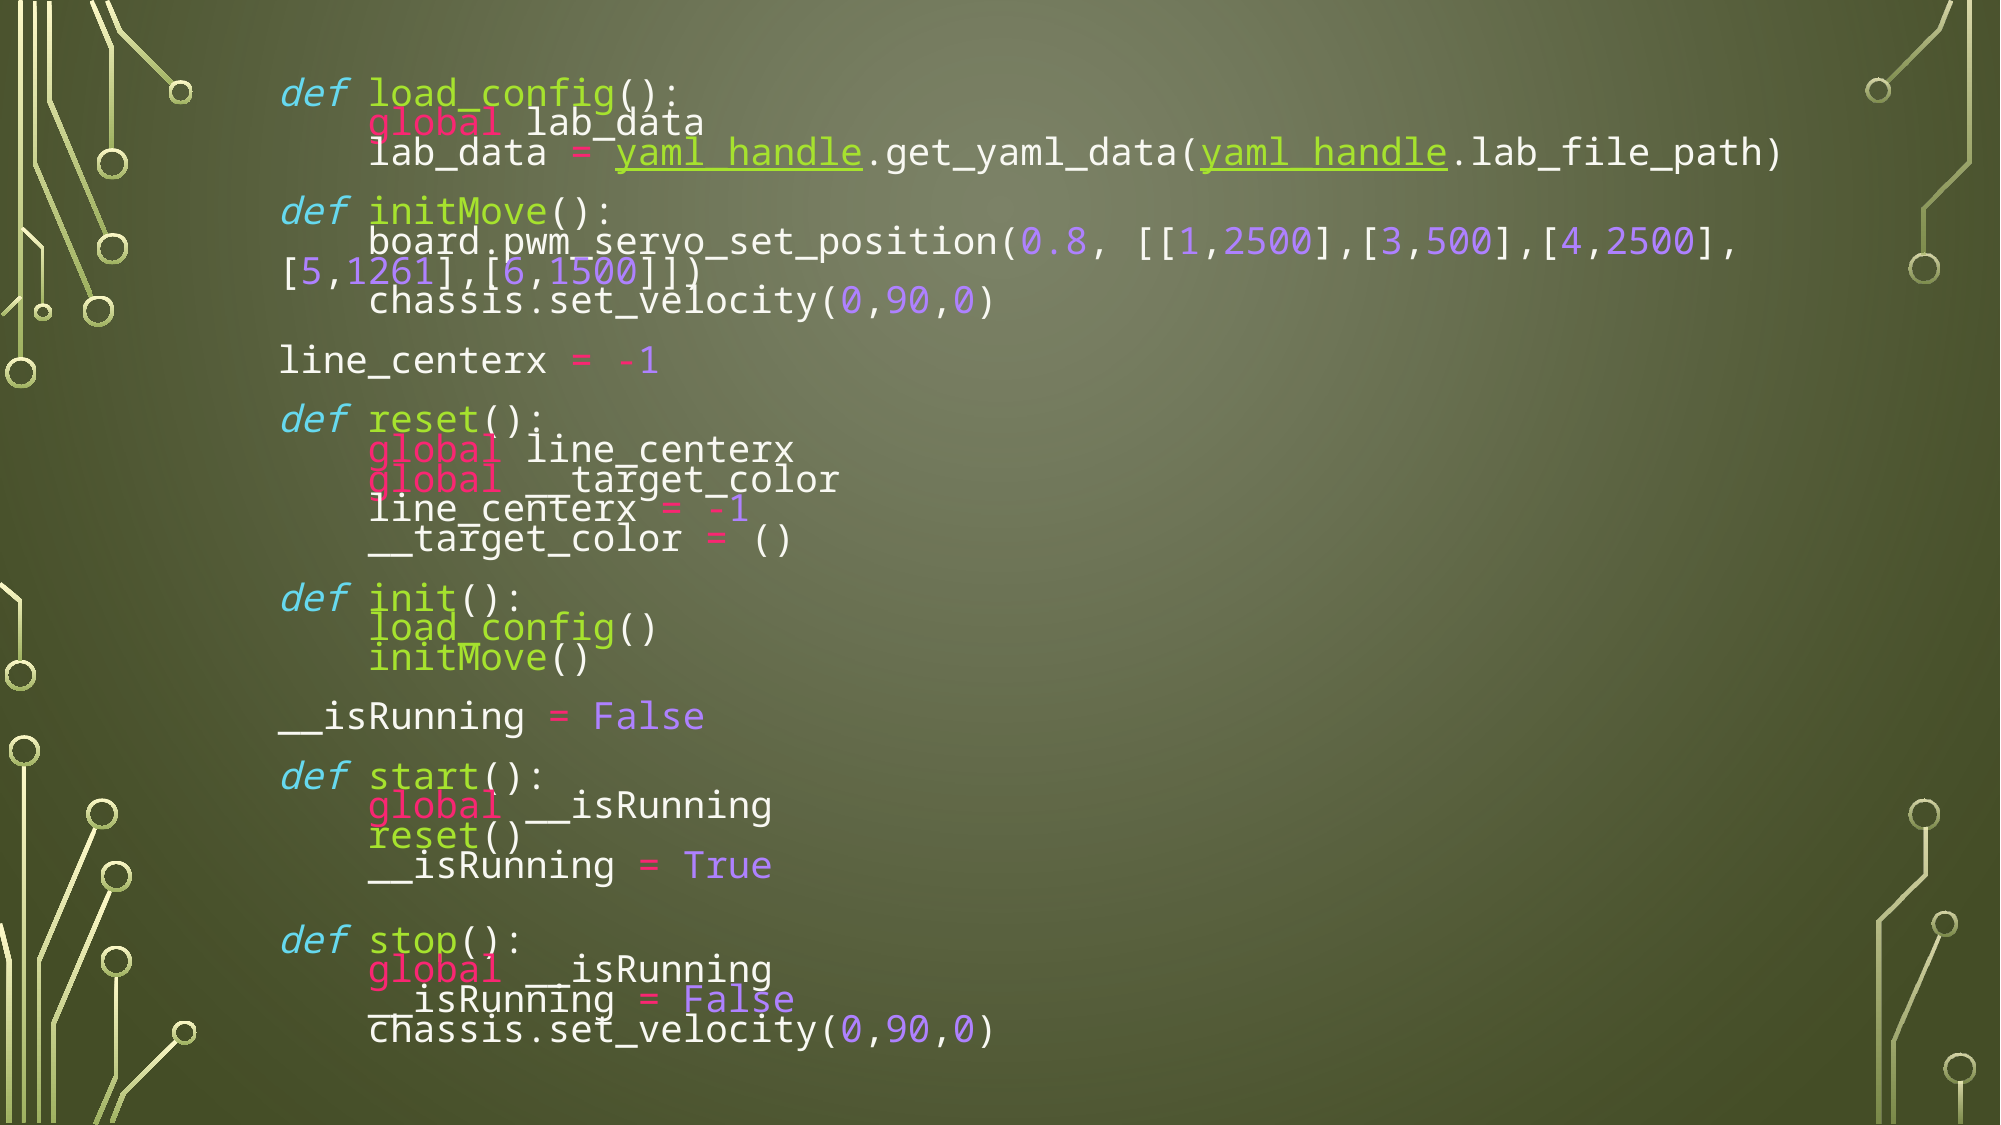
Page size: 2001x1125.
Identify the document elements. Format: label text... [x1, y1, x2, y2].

text_box def load_config(): global lab_data lab_data = yaml_handle.get_yaml_data(yaml_handle.lab_file_path) def initMove(): board.pwm_servo_set_position(0.8, [[1,2500],[3,500],[4,2500],[5,1261],[6,1500]]) chassis.set_velocity(0,90,0) line_centerx = -1 def reset(): global line_centerx global __target_color line_centerx = -1 __target_color = () def init(): load_config() initMove() __isRunning = False def start(): global __isRunning reset() __isRunning = True def stop(): global __isRunning __isRunning = False chassis.set_velocity(0,90,0) [263, 76, 1808, 1057]
